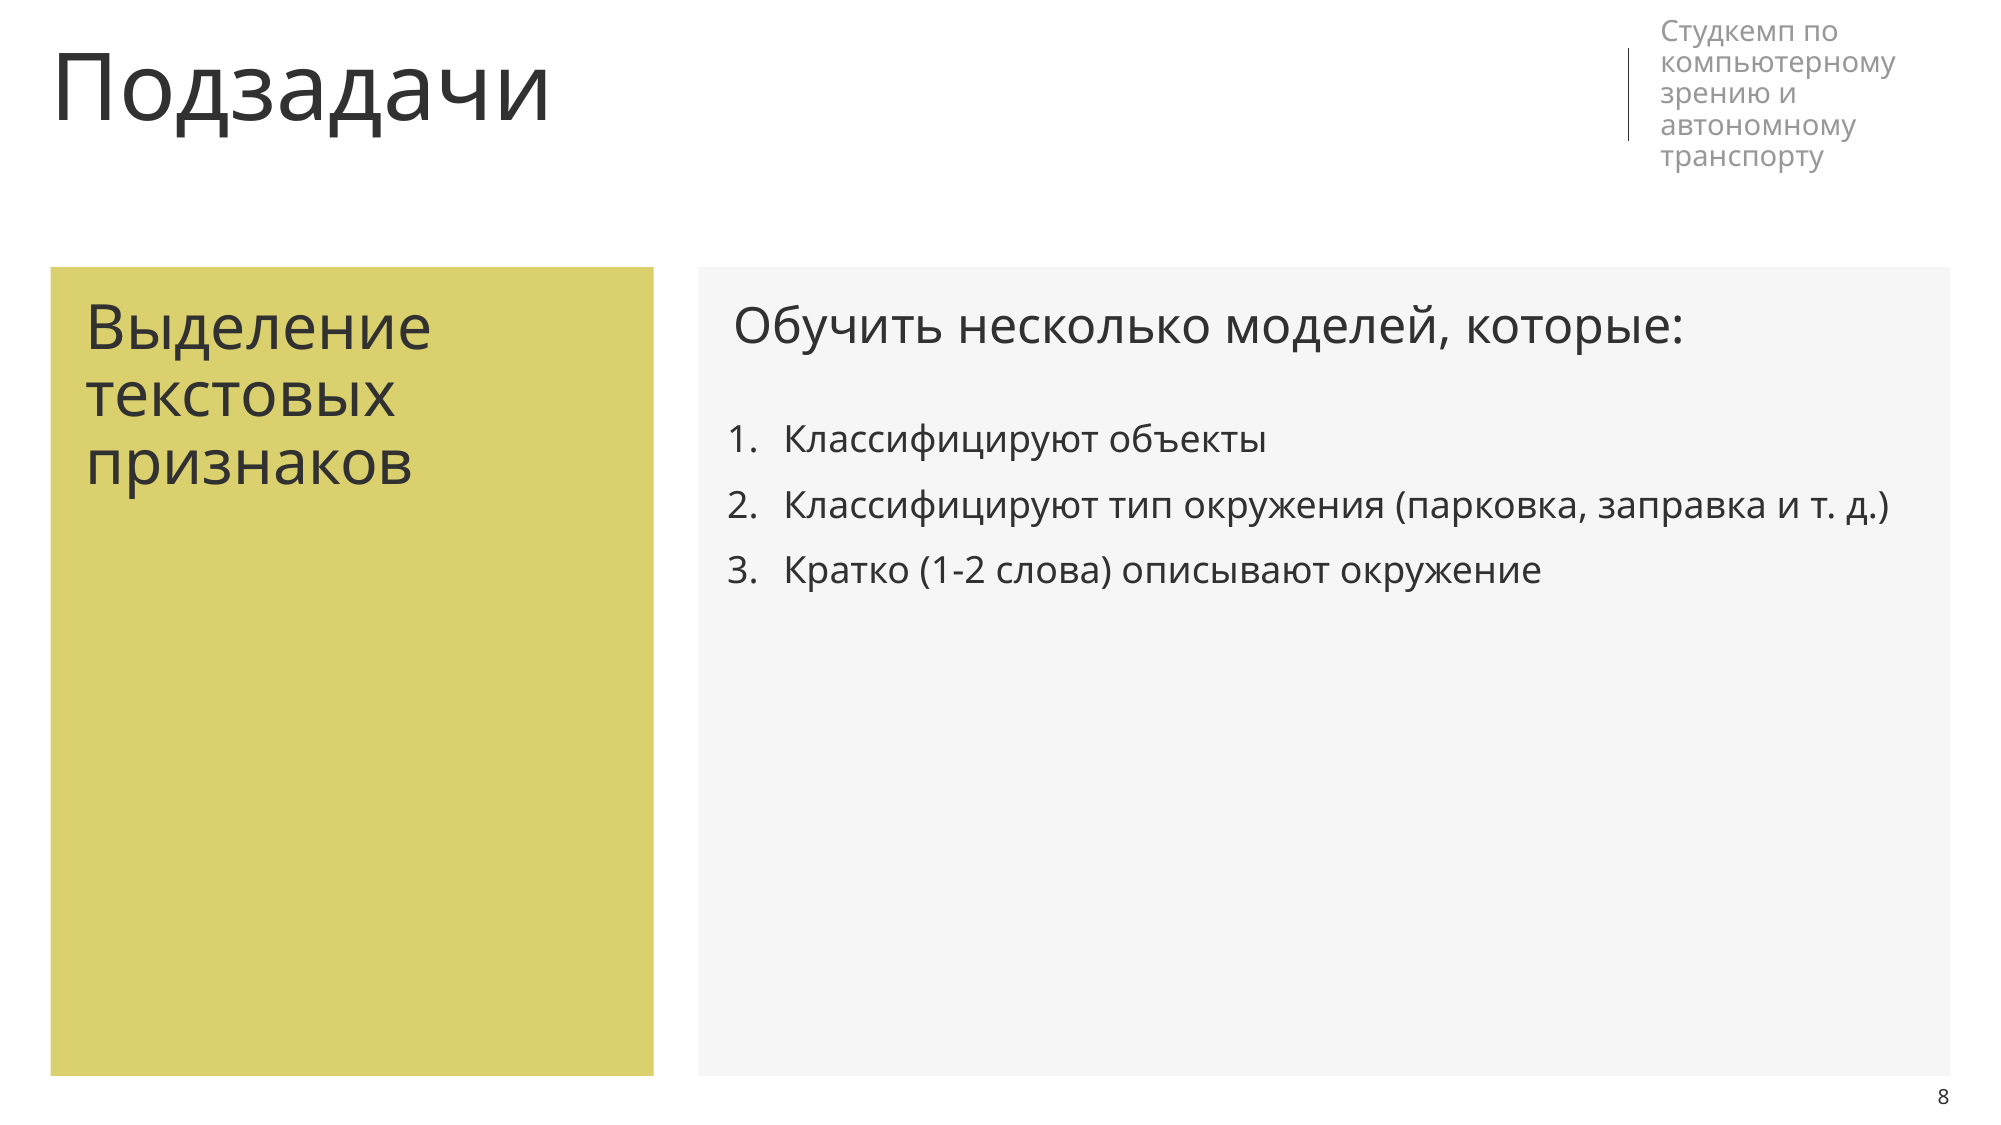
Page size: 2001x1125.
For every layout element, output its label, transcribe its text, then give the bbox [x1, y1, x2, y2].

list Выделение текстовых признаков [85, 295, 616, 938]
list Обучить несколько моделей, которые: [733, 300, 1926, 355]
list Классифицируют объекты Классифицируют тип окружения (парковка, заправка и т. д.) Кратко (1-2 слова) описывают окружение [727, 420, 1919, 1063]
list Студкемп по компьютерному зрению и автономному транспорту [1660, 48, 1951, 141]
slide_number <номер> [1841, 1084, 1950, 1110]
title Подзадачи [50, 48, 1467, 141]
